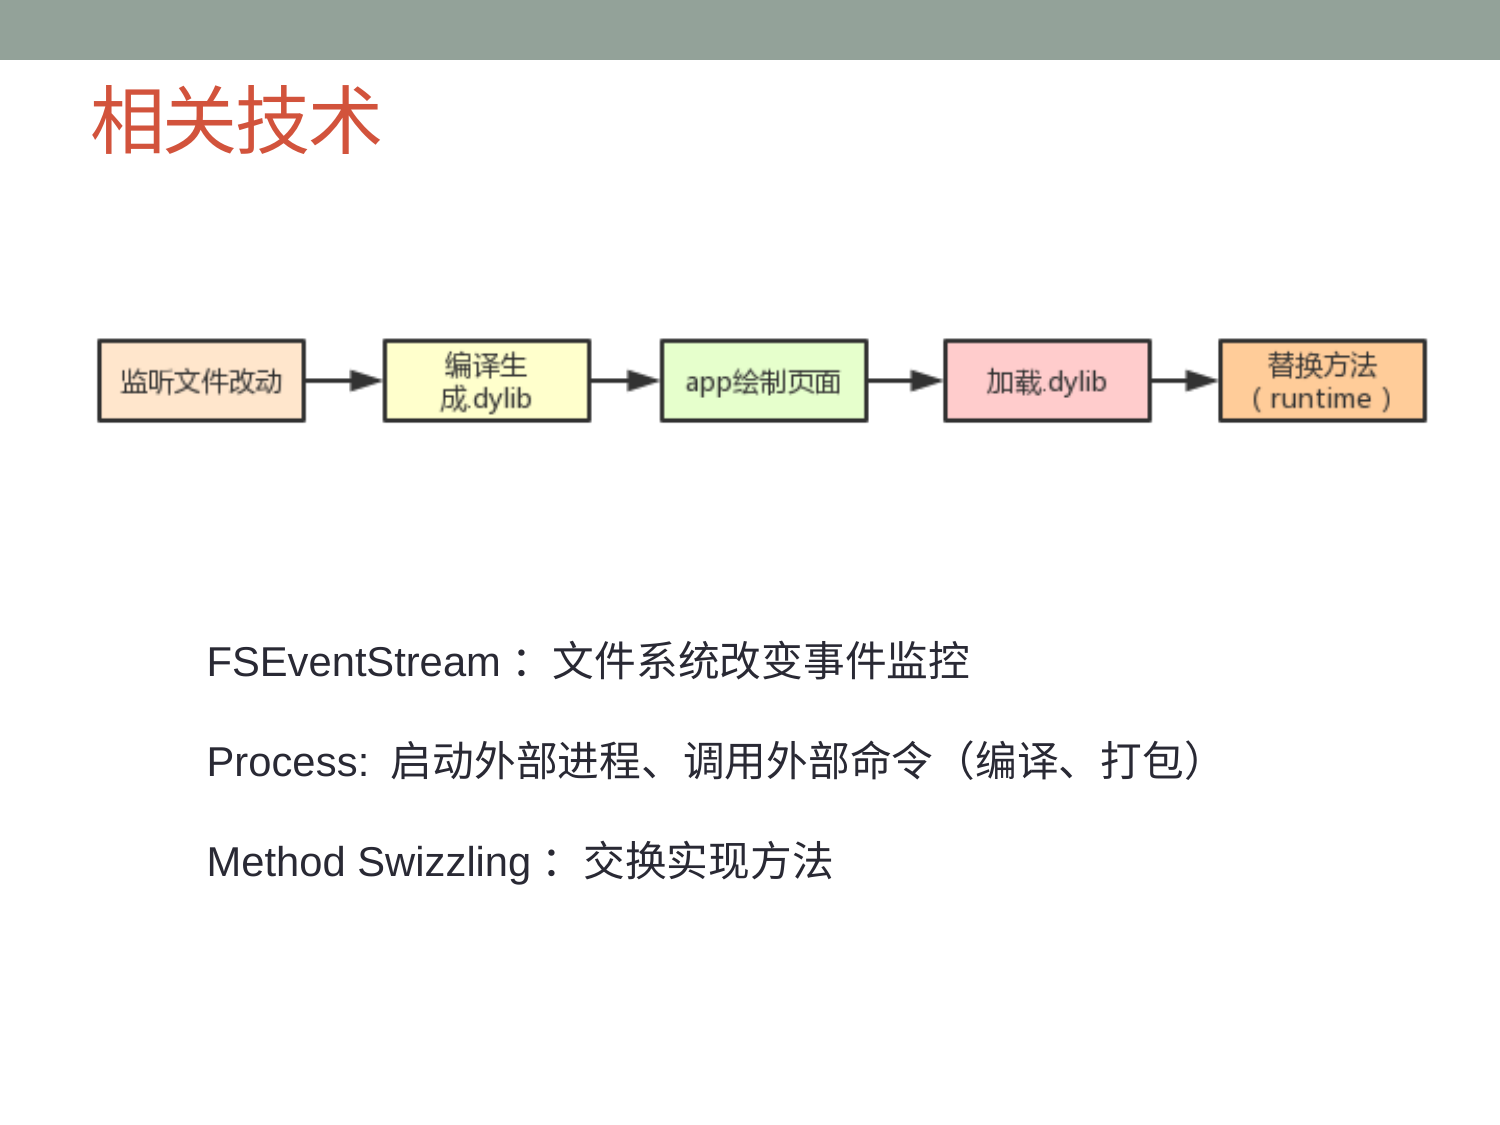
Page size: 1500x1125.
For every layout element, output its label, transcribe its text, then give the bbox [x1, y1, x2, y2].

picture [0, 241, 1492, 489]
text_box FSEventStream：文件系统改变事件监控 Process: 启动外部进程、调用外部命令（编译、打包） Method Swizzling：交换实现方法 [191, 627, 1241, 893]
title 相关技术 [75, 60, 1425, 177]
